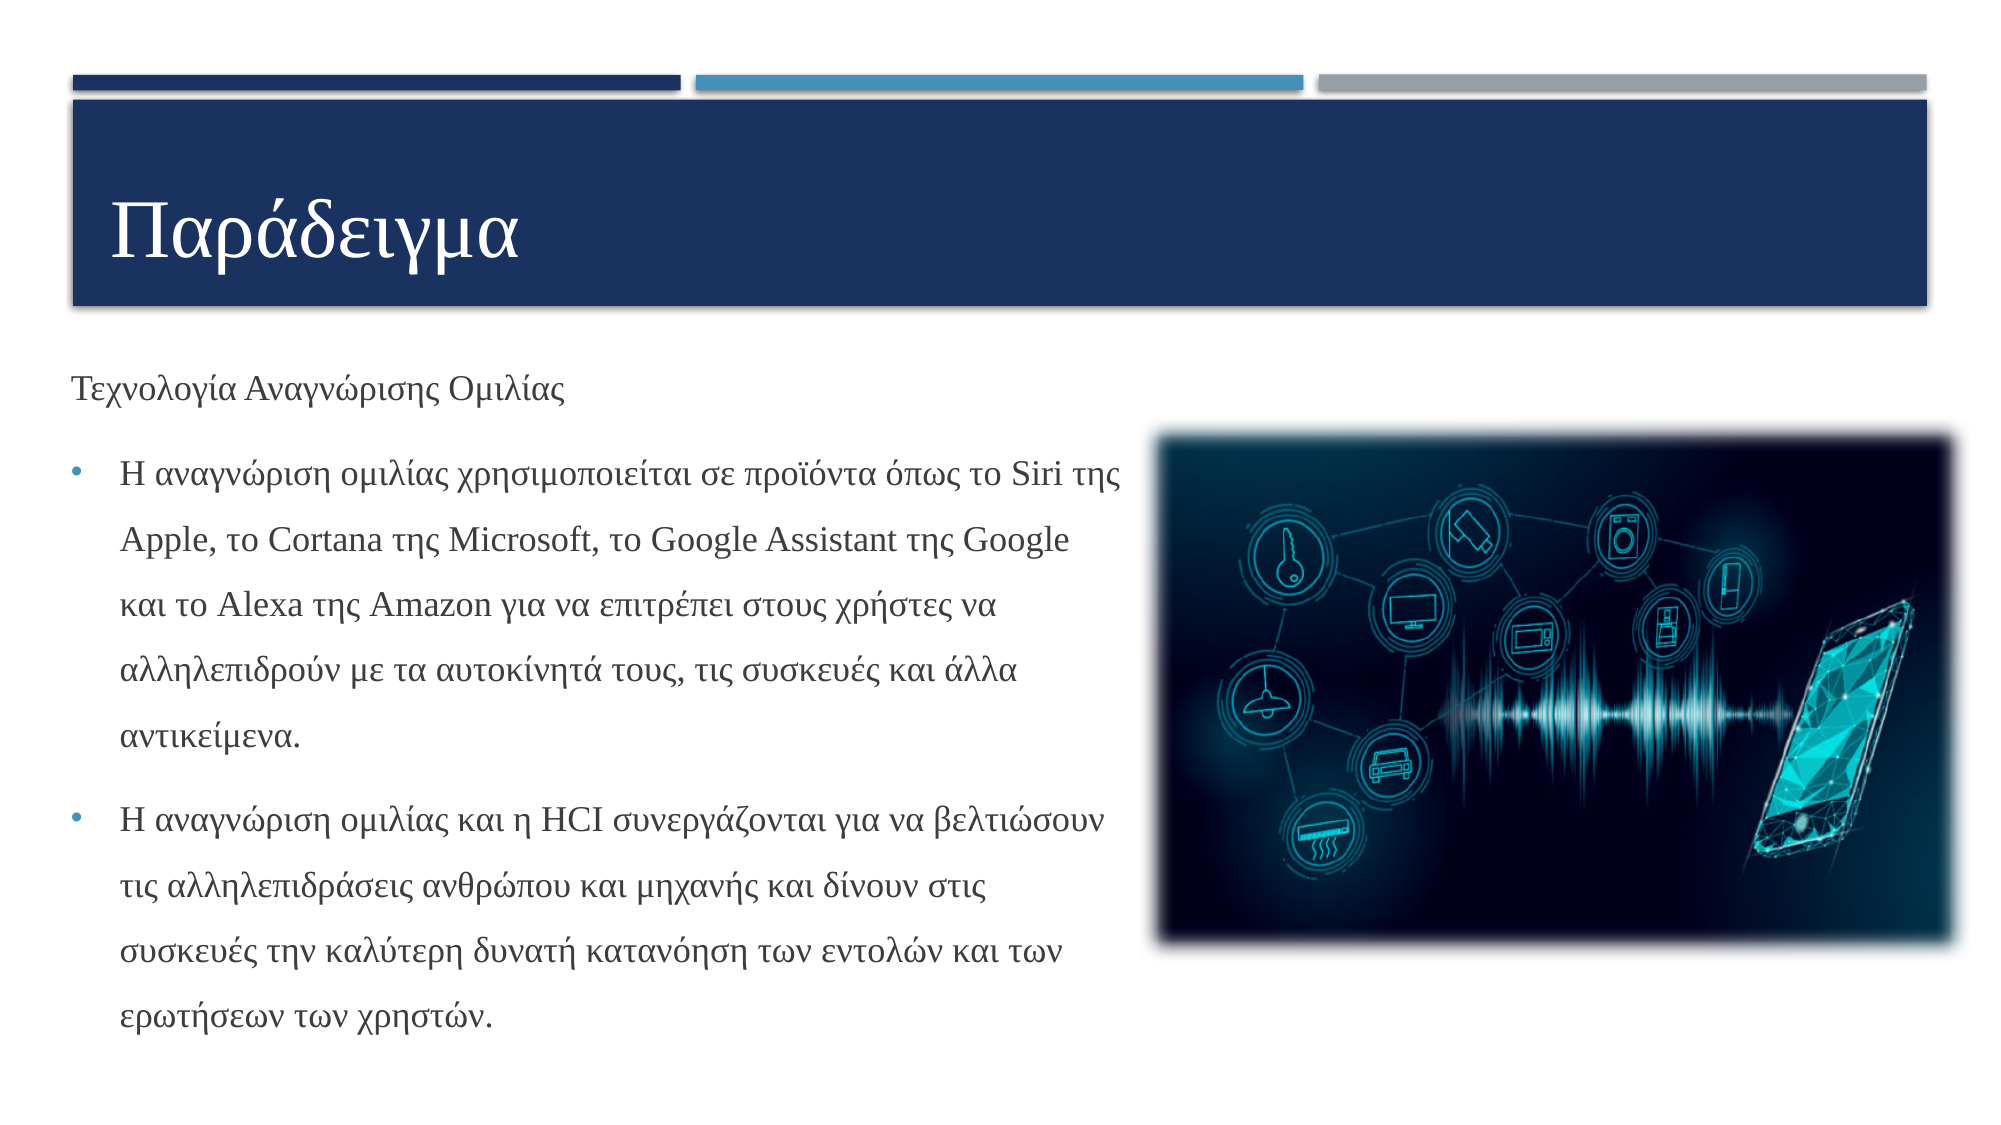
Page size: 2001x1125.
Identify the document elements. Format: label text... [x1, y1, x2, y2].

title Παράδειγμα [95, 119, 1905, 282]
list Τεχνολογία Αναγνώρισης Ομιλίας Η αναγνώριση ομιλίας χρησιμοποιείται σε προϊόντα όπως το Siri της Apple, το Cortana της Microsoft, το Google Assistant της Google και το Alexa της Amazon για να επιτρέπει στους χρήστες να αλληλεπιδρούν με τα αυτοκίνητά τους, τις συσκευές και άλλα αντικείμενα. Η αναγνώριση ομιλίας και η HCI συνεργάζονται για να βελτιώσουν τις αλληλεπιδράσεις ανθρώπου και μηχανής και δίνουν στις συσκευές την καλύτερη δυνατή κατανόηση των εντολών και των ερωτήσεων των χρηστών. [55, 334, 1139, 1044]
picture [1138, 415, 1971, 963]
